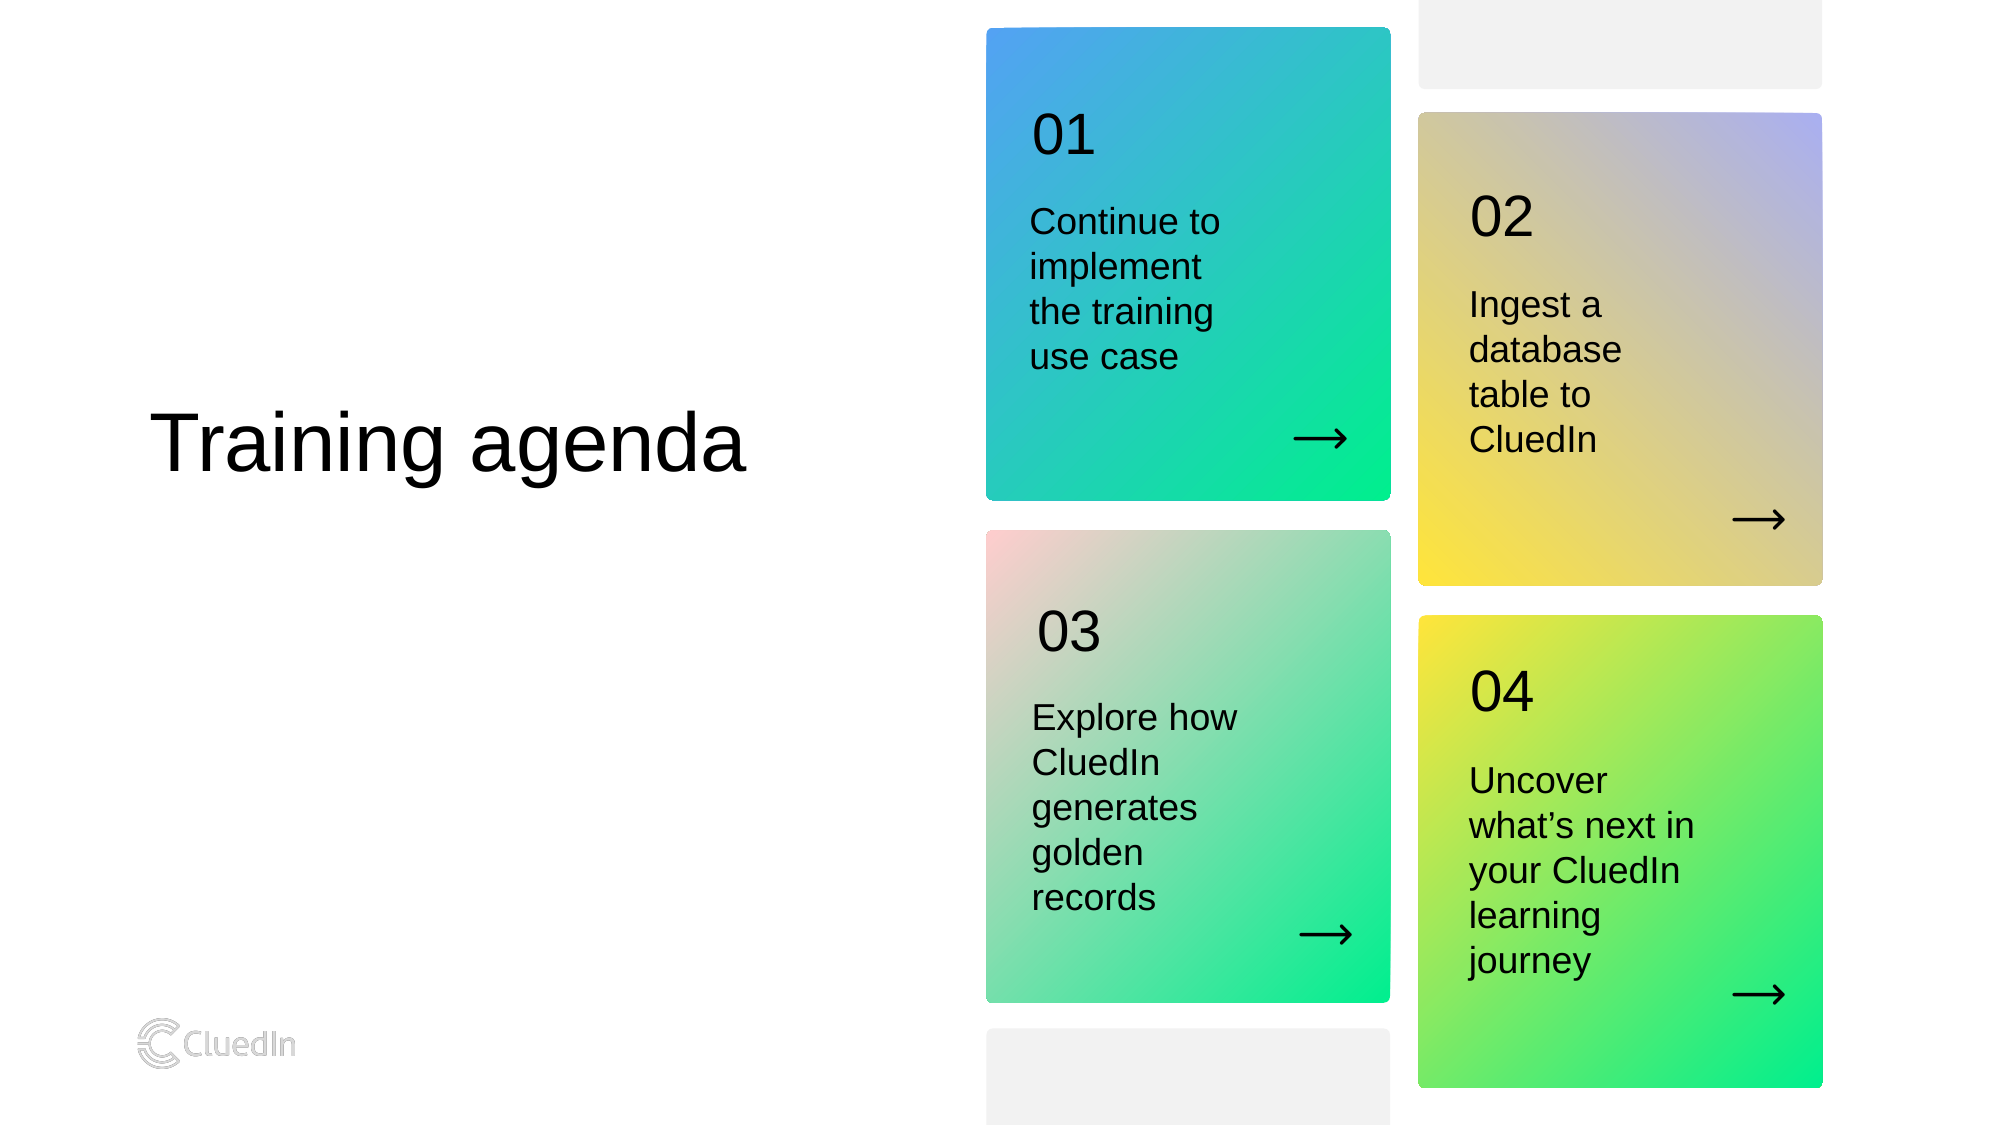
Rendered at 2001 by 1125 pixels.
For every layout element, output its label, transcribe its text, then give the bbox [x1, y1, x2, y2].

list Uncover what’s next in your CluedIn learning journey [1453, 749, 1712, 1026]
list Training agenda [134, 383, 782, 543]
list Ingest a database table to CluedIn [1453, 272, 1712, 550]
list Explore how CluedIn generates golden records [1016, 685, 1275, 963]
list Continue to implement the training use case [1014, 189, 1272, 467]
picture [1730, 491, 1787, 548]
picture [137, 1018, 295, 1069]
picture [1730, 966, 1787, 1023]
picture [1297, 906, 1354, 963]
picture [1291, 410, 1349, 467]
